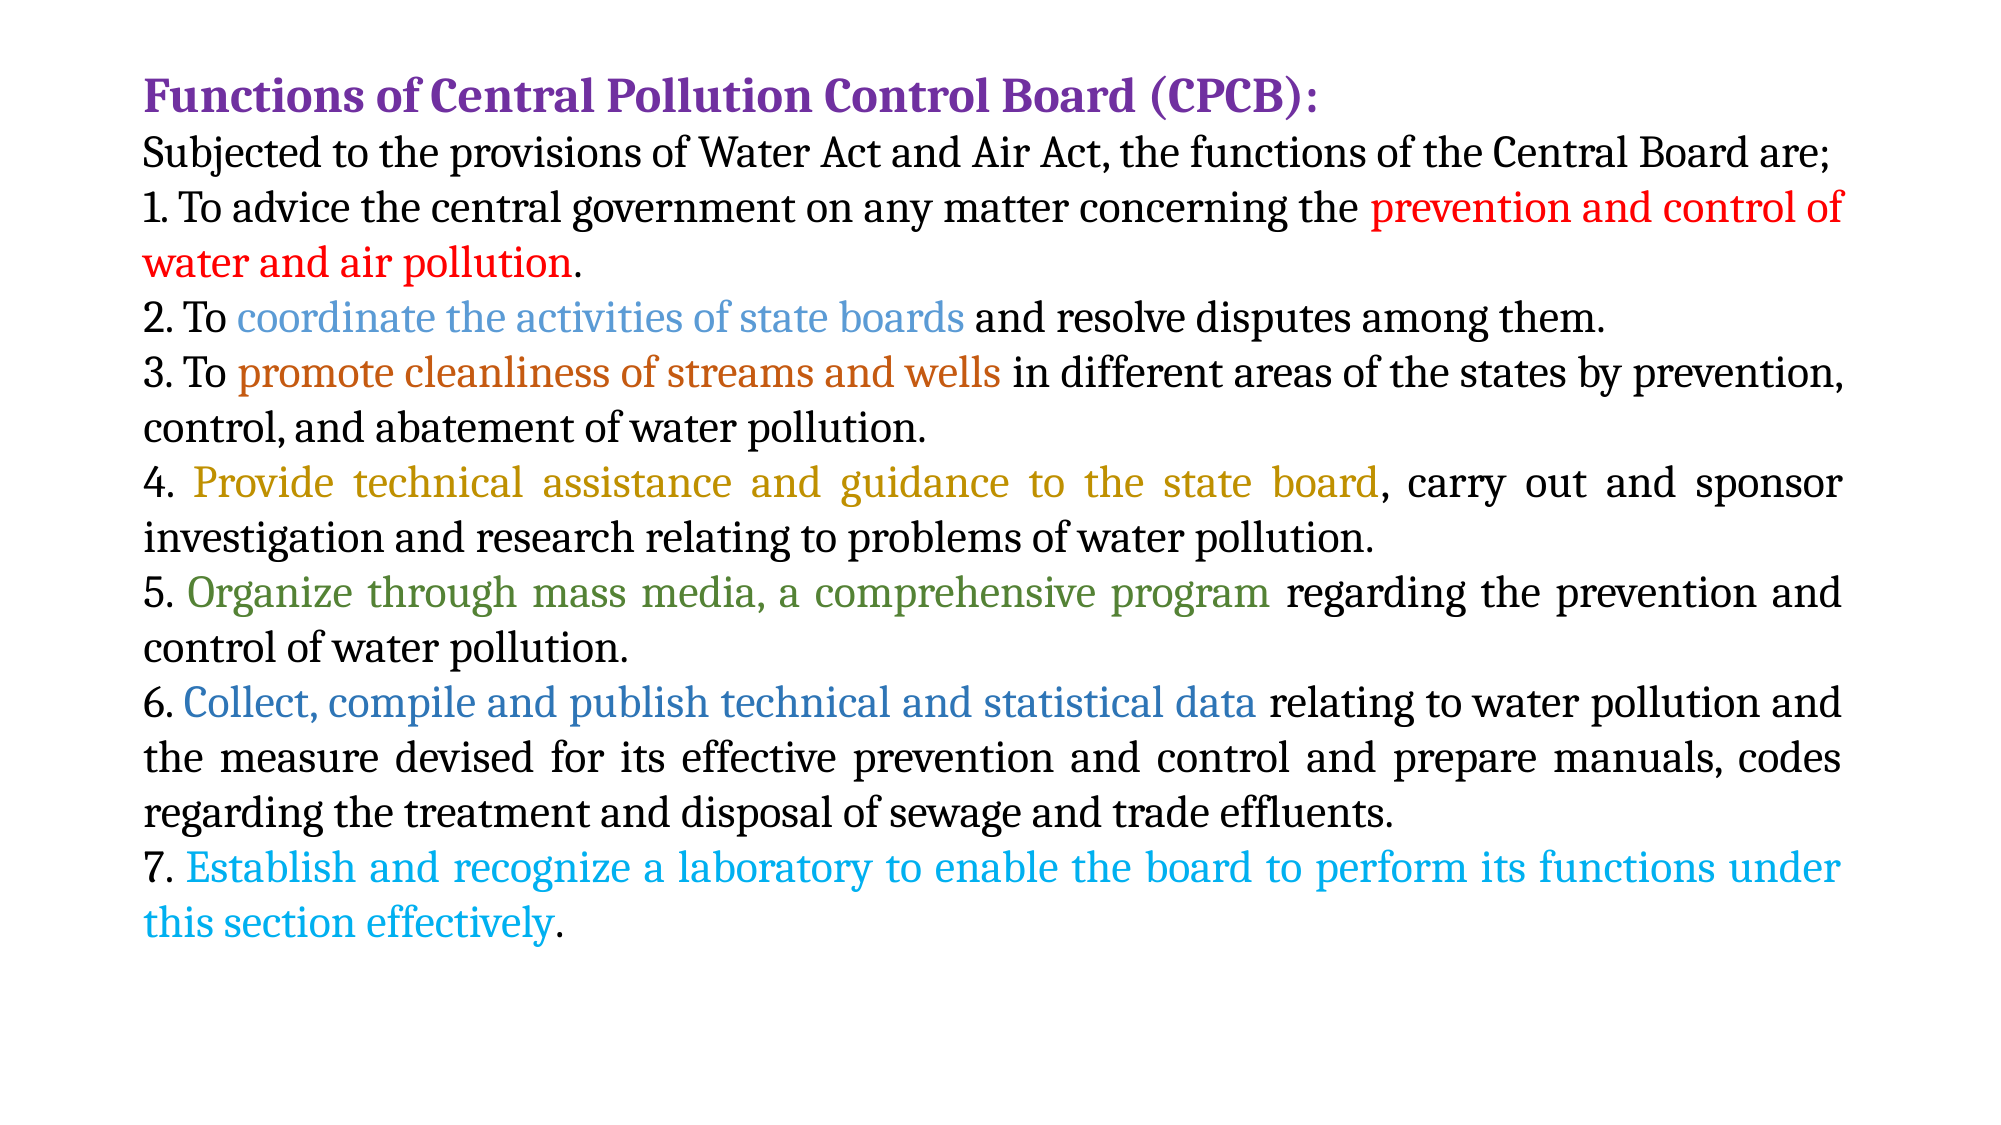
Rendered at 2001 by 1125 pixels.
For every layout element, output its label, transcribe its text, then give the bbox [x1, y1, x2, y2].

text_box Functions of Central Pollution Control Board (CPCB): Subjected to the provisions of Water Act and Air Act, the functions of the Central Board are; 1. To advice the central government on any matter concerning the prevention and control of water and air pollution. 2. To coordinate the activities of state boards and resolve disputes among them. 3. To promote cleanliness of streams and wells in different areas of the states by prevention, control, and abatement of water pollution. 4. Provide technical assistance and guidance to the state board, carry out and sponsor investigation and research relating to problems of water pollution. 5. Organize through mass media, a comprehensive program regarding the prevention and control of water pollution. 6. Collect, compile and publish technical and statistical data relating to water pollution and the measure devised for its effective prevention and control and prepare manuals, codes regarding the treatment and disposal of sewage and trade effluents. 7. Establish and recognize a laboratory to enable the board to perform its functions under this section effectively. [128, 54, 1858, 955]
